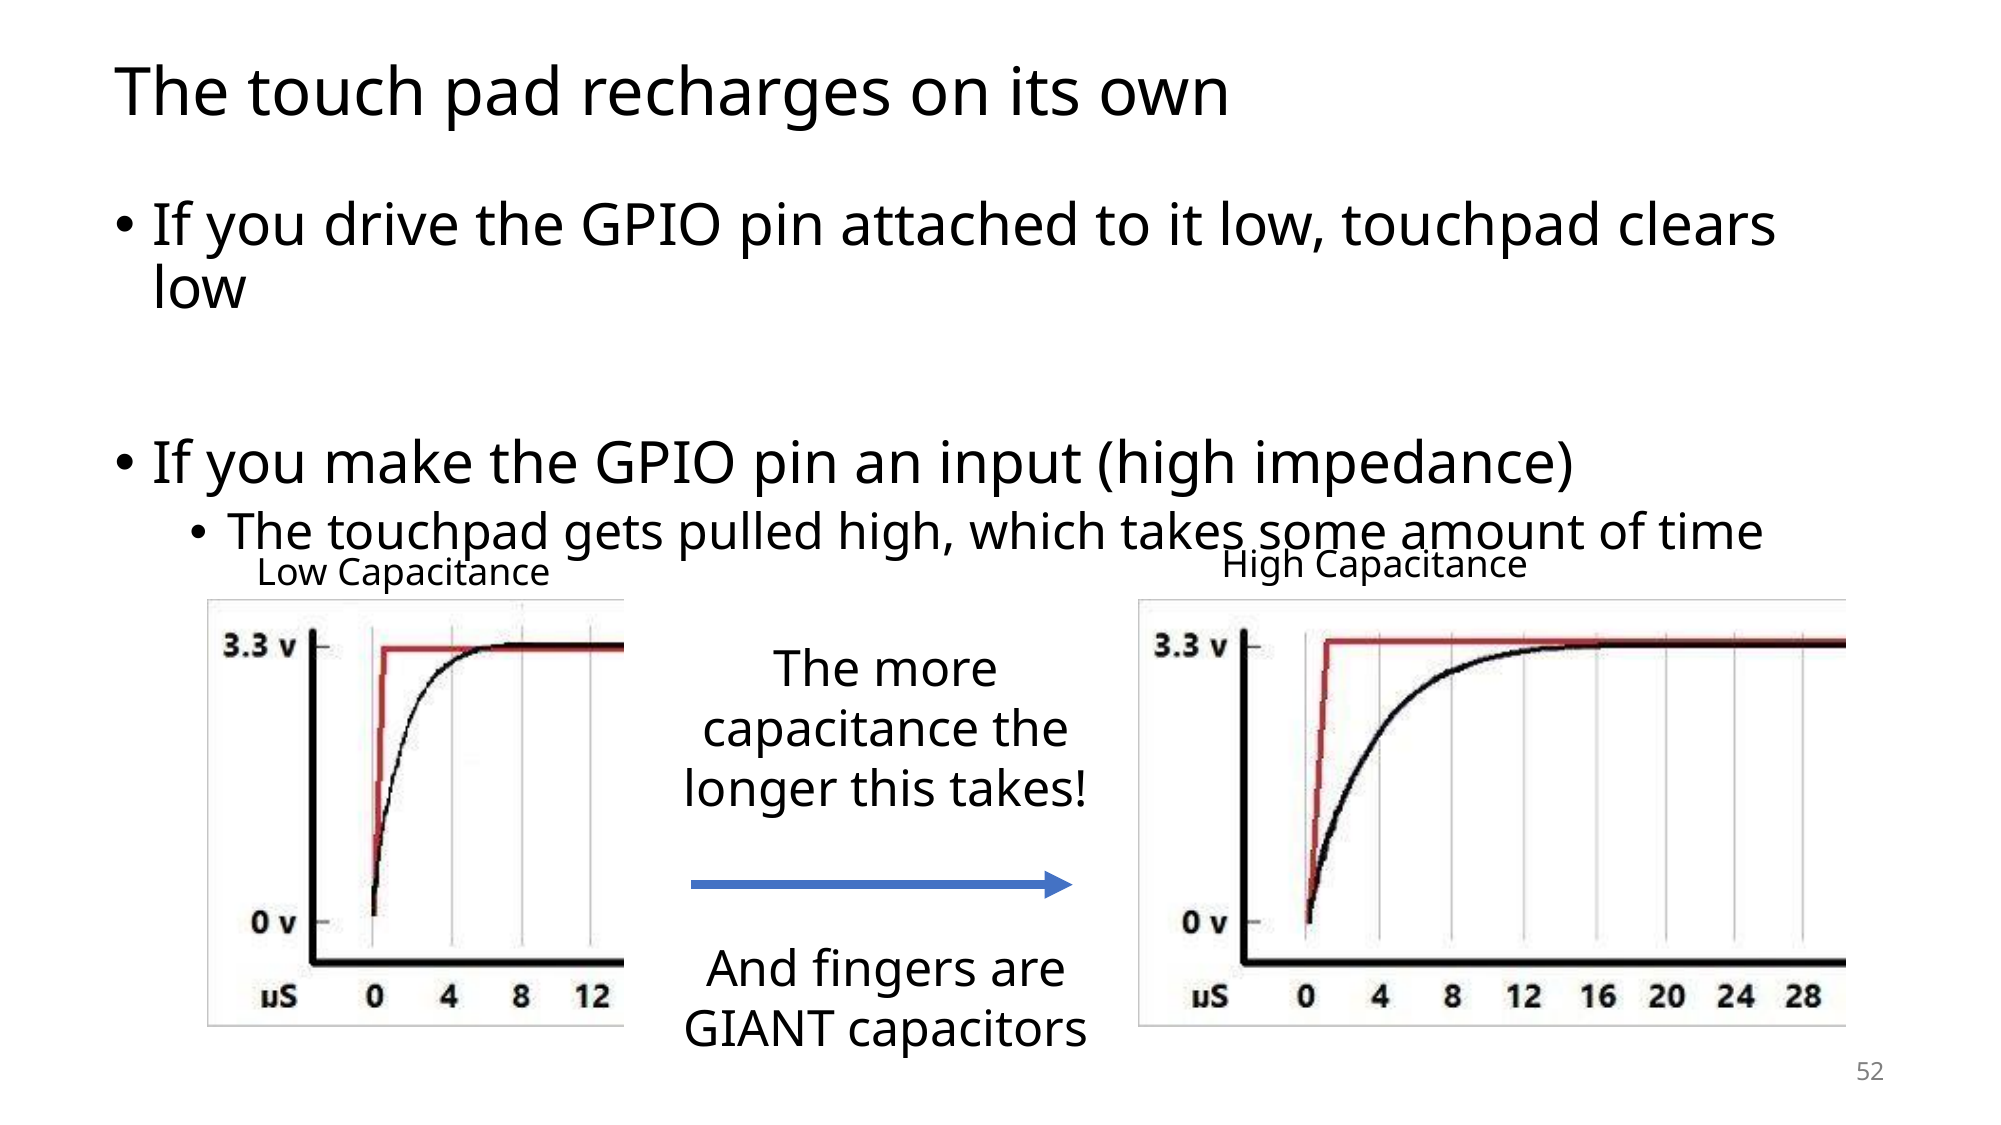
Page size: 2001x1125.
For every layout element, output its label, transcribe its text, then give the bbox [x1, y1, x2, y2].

text_box Low Capacitance [207, 540, 600, 599]
slide_number 52 [1749, 1042, 1900, 1103]
picture [207, 599, 624, 1027]
text_box The more capacitance the longer this takes! And fingers are GIANT capacitors [661, 628, 1112, 1064]
picture [1138, 599, 1846, 1027]
title The touch pad recharges on its own [99, 37, 1900, 150]
text_box High Capacitance [1178, 533, 1572, 593]
list If you drive the GPIO pin attached to it low, touchpad clears low If you make the GPIO pin an input (high impedance) The touchpad gets pulled high, which takes some amount of time [99, 187, 1900, 1013]
